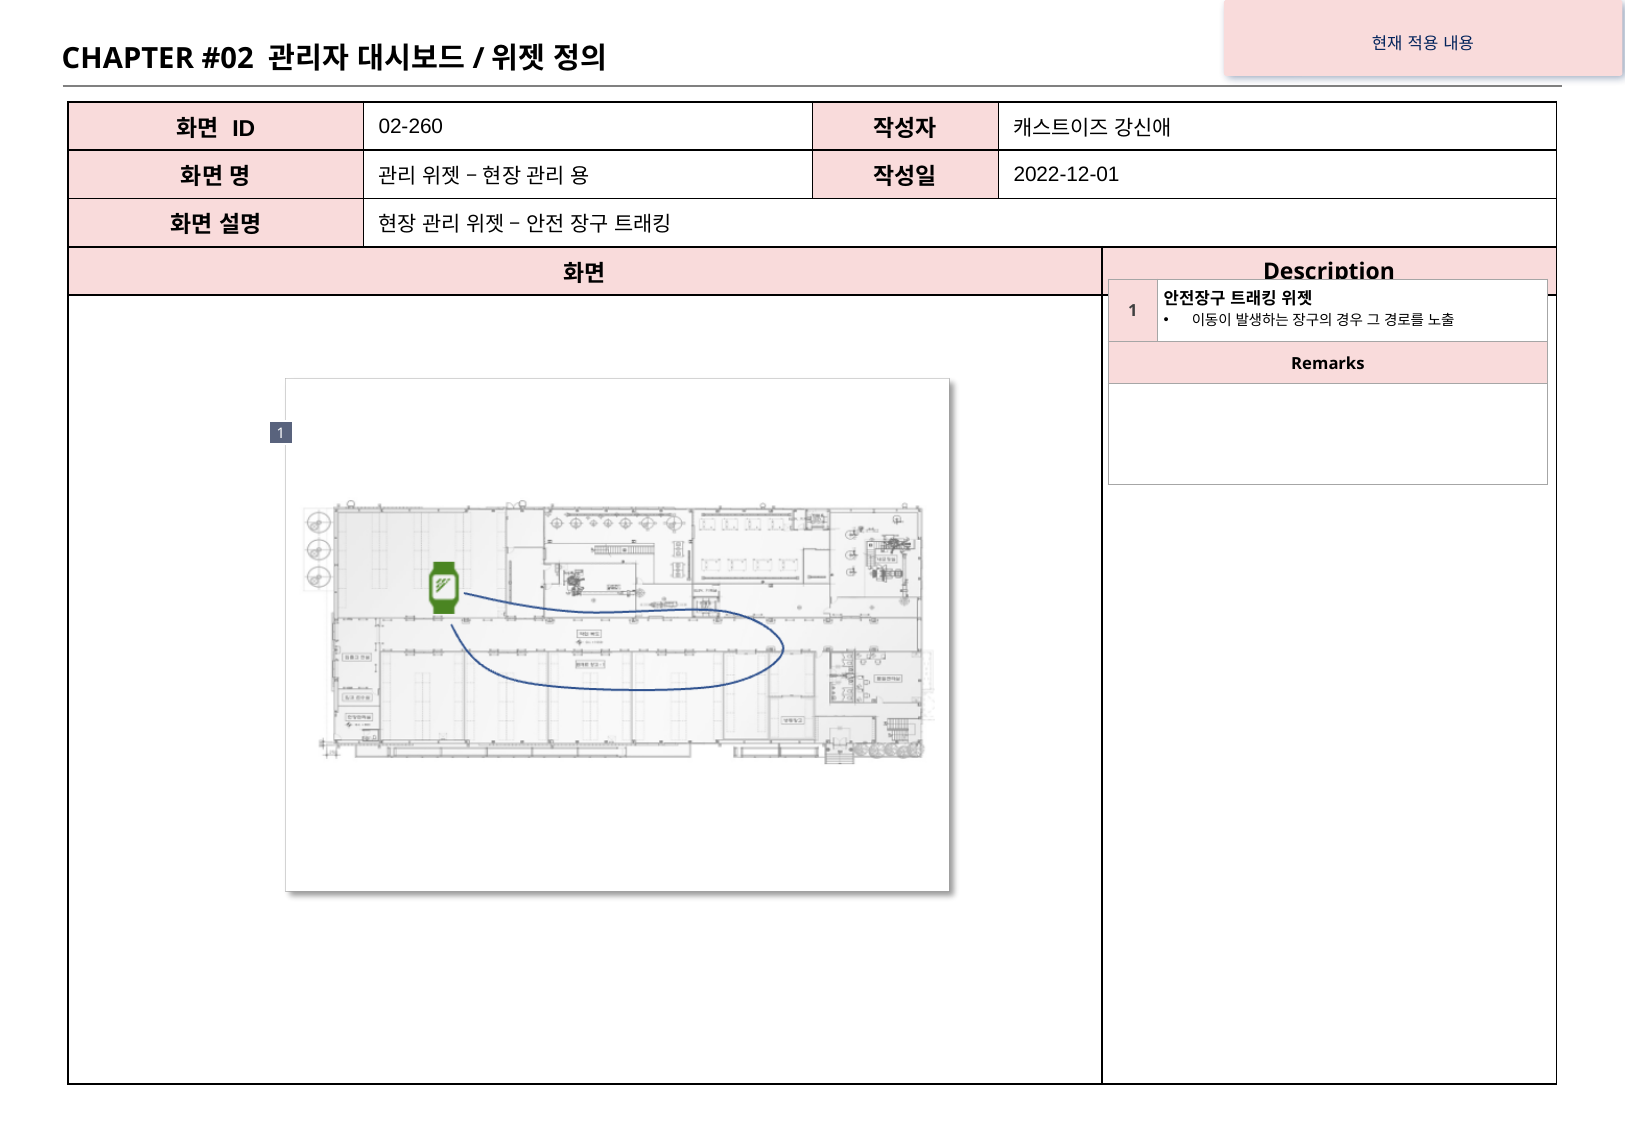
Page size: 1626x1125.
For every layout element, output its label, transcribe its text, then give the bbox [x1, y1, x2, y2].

table_cell 현장 관리 위젯 – 안전 장구 트래킹 [364, 199, 1556, 246]
text_box 1 [267, 419, 275, 446]
table_header 02-260 [364, 111, 812, 149]
table_cell 화면 명 [69, 151, 363, 198]
table_cell [69, 296, 1101, 1083]
table_cell [1103, 296, 1556, 1083]
table_cell Remarks [1109, 342, 1547, 383]
table_cell 관리 위젯 – 현장 관리 용 [364, 151, 812, 198]
table_cell 화면 [69, 248, 1101, 294]
picture [280, 373, 963, 905]
table_cell 화면 설명 [69, 199, 363, 246]
title CHAPTER #02 관리자 대시보드/위젯 정의 [46, 2, 1096, 111]
table_cell 2022-12-01 [999, 151, 1556, 198]
text_box 현재 적용 내용 [1221, 0, 1625, 78]
table_cell [1109, 384, 1547, 484]
table_header 1 [1109, 280, 1157, 341]
table_header 화면 ID [69, 111, 363, 149]
table_cell Description [1103, 248, 1556, 294]
table_cell 작성일 [813, 151, 998, 198]
table_header 캐스트이즈 강신애 [999, 103, 1556, 149]
table_header 안전장구 트래킹 위젯 이동이 발생하는 장구의 경우 그 경로를 노출 [1158, 280, 1547, 341]
table_header 작성자 [813, 111, 998, 149]
